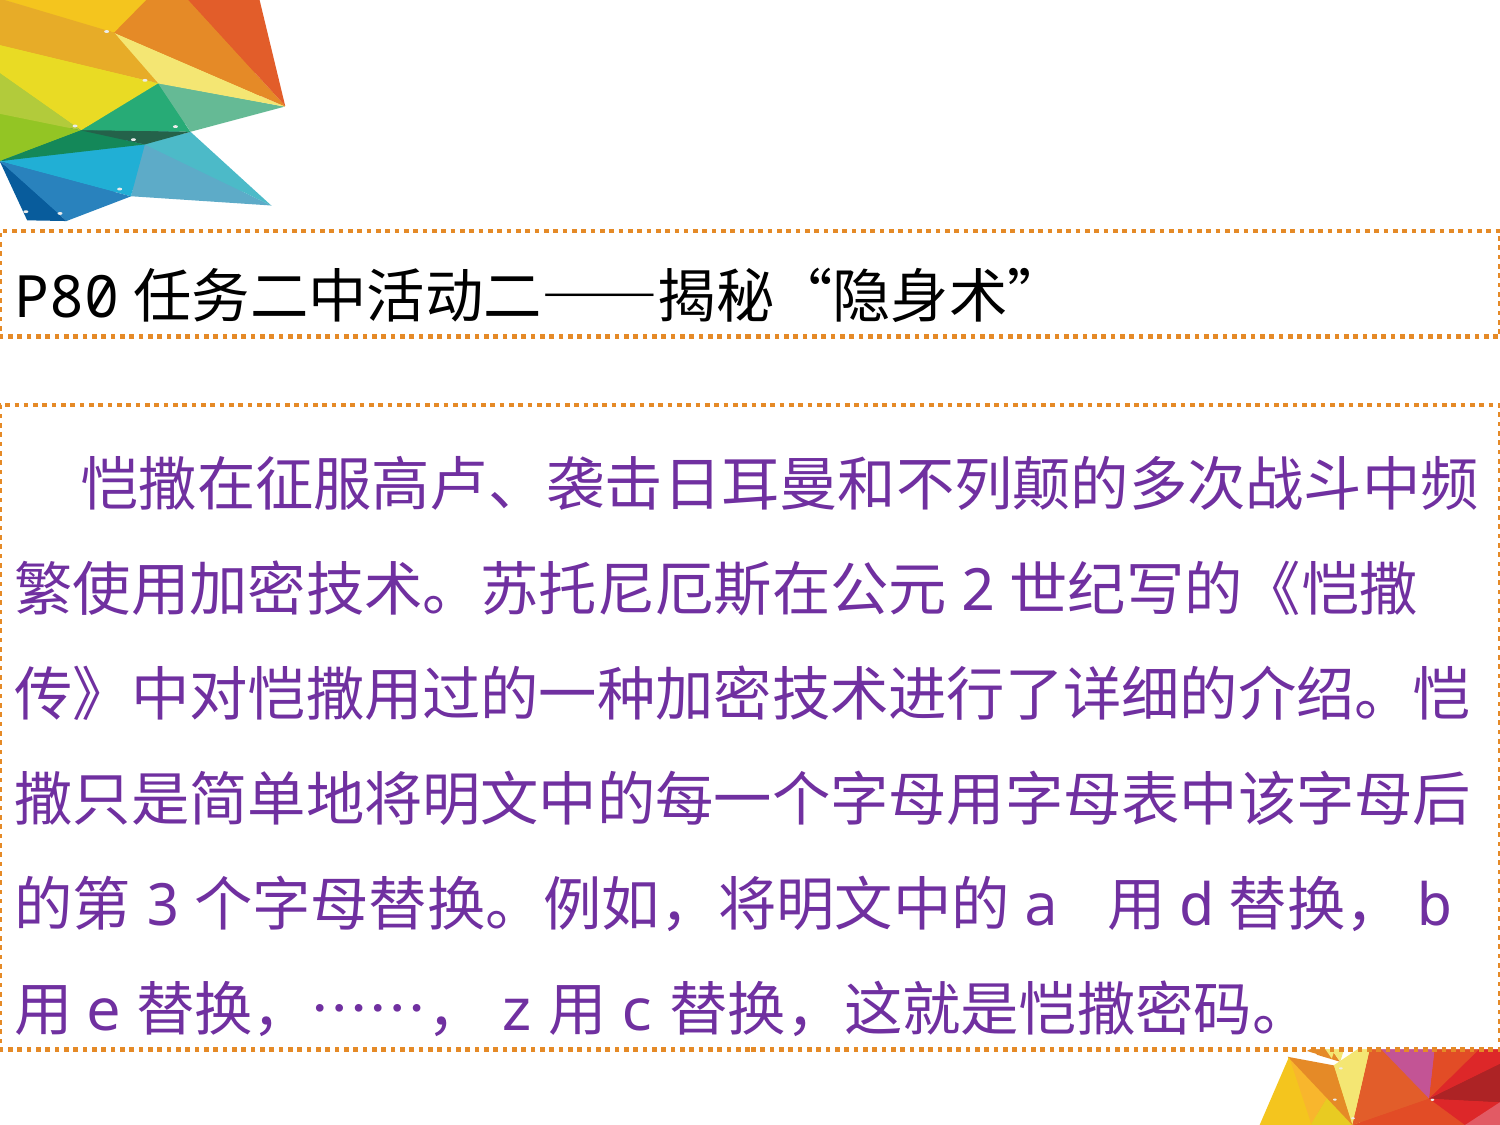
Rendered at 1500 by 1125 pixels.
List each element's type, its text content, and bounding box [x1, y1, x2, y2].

text_box P80任务二中活动二——揭秘“隐身术” [0, 230, 1500, 337]
text_box 恺撒在征服高卢、袭击日耳曼和不列颠的多次战斗中频繁使用加密技术。苏托尼厄斯在公元2世纪写的《恺撒传》中对恺撒用过的一种加密技术进行了详细的介绍。恺撒只是简单地将明文中的每一个字母用字母表中该字母后的第3个字母替换。例如，将明文中的a 用d替换，b用e替换，……，z用c替换，这就是恺撒密码。 [0, 404, 1500, 1050]
